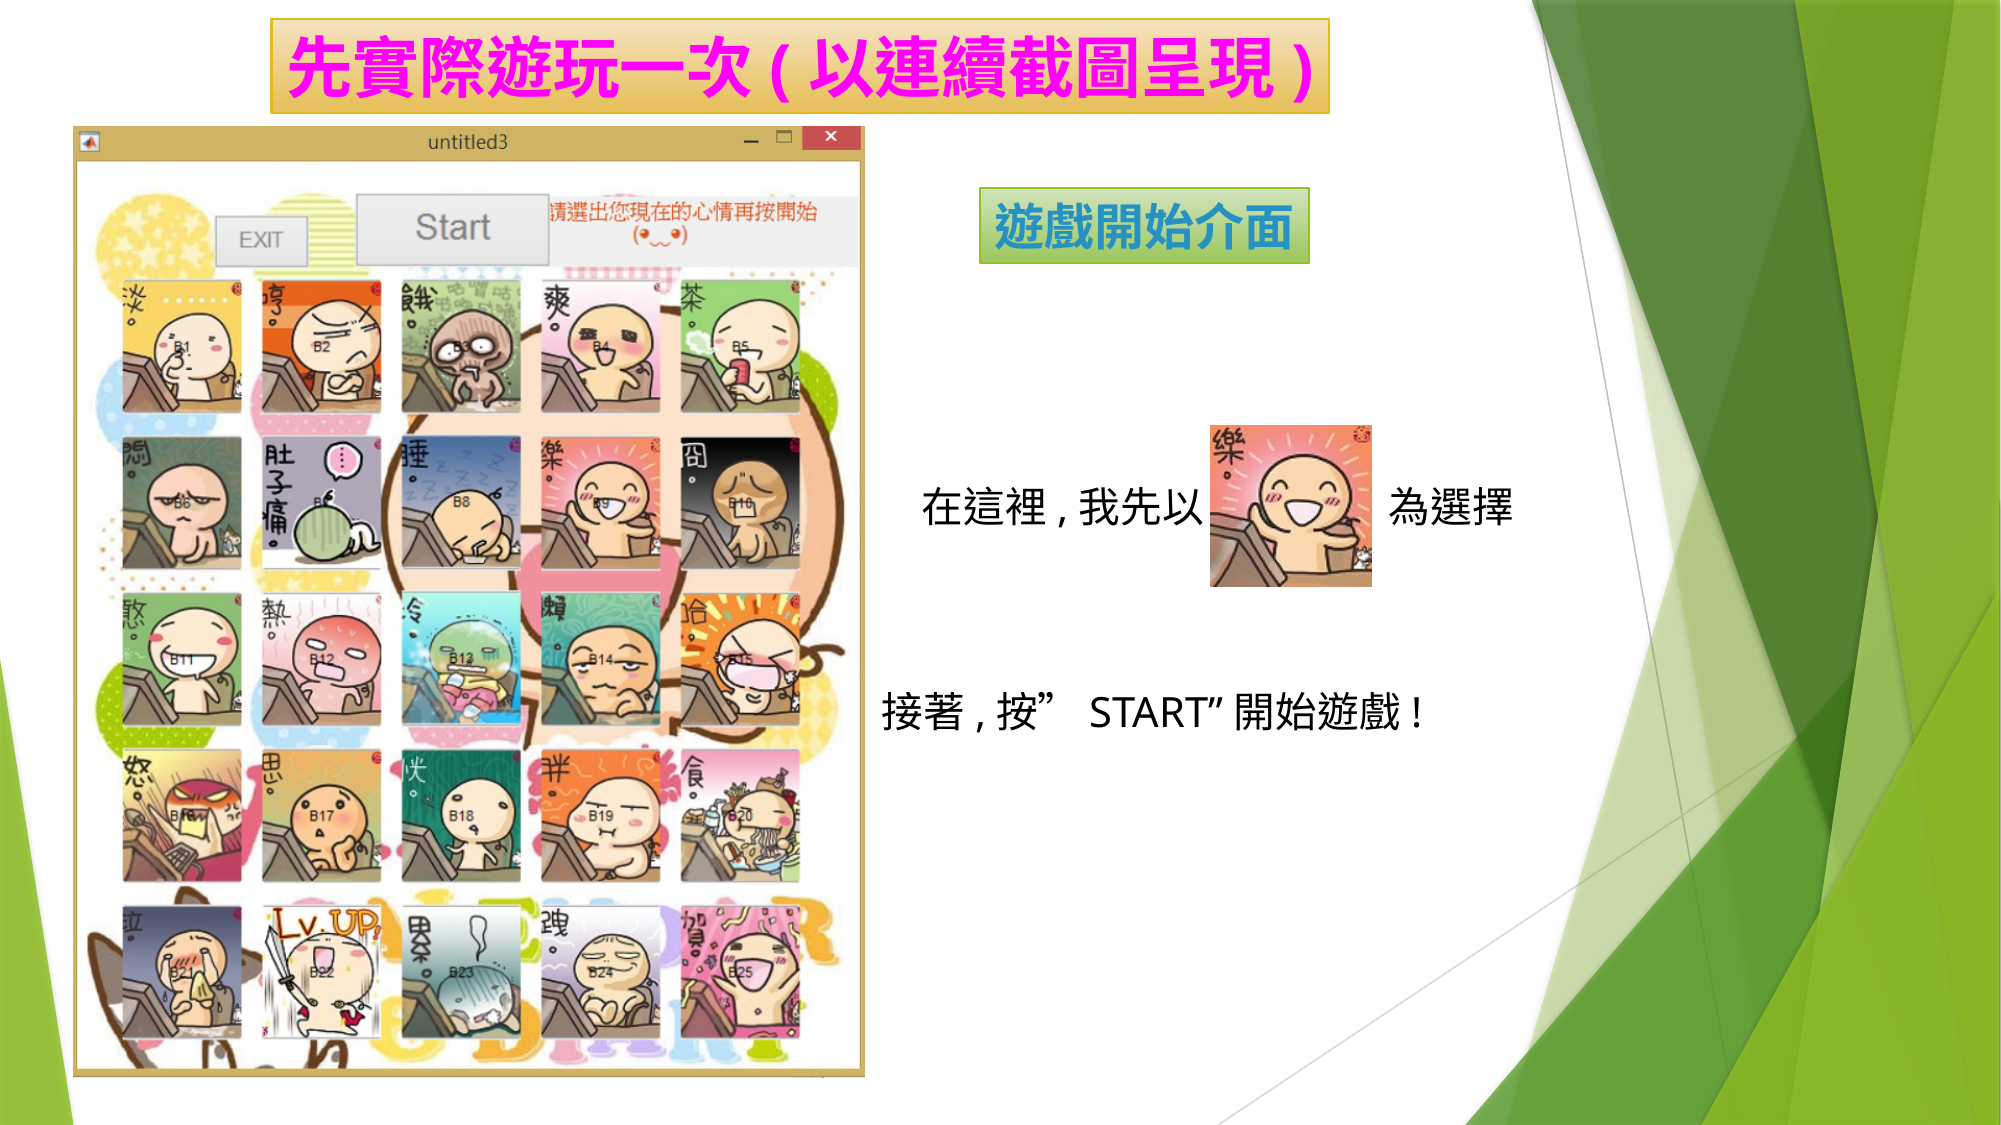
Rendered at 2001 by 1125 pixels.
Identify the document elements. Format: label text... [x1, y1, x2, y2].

picture [1210, 425, 1372, 588]
text_box 遊戲開始介面 [979, 187, 1310, 264]
text_box 先實際遊玩一次(以連續截圖呈現) [270, 18, 1330, 114]
text_box 接著,按”START”開始遊戲! [868, 678, 1437, 743]
picture [72, 125, 865, 1078]
text_box 在這裡,我先以 為選擇 [907, 473, 1205, 539]
text_box 在這裡,我先以 為選擇 [1377, 473, 1529, 539]
